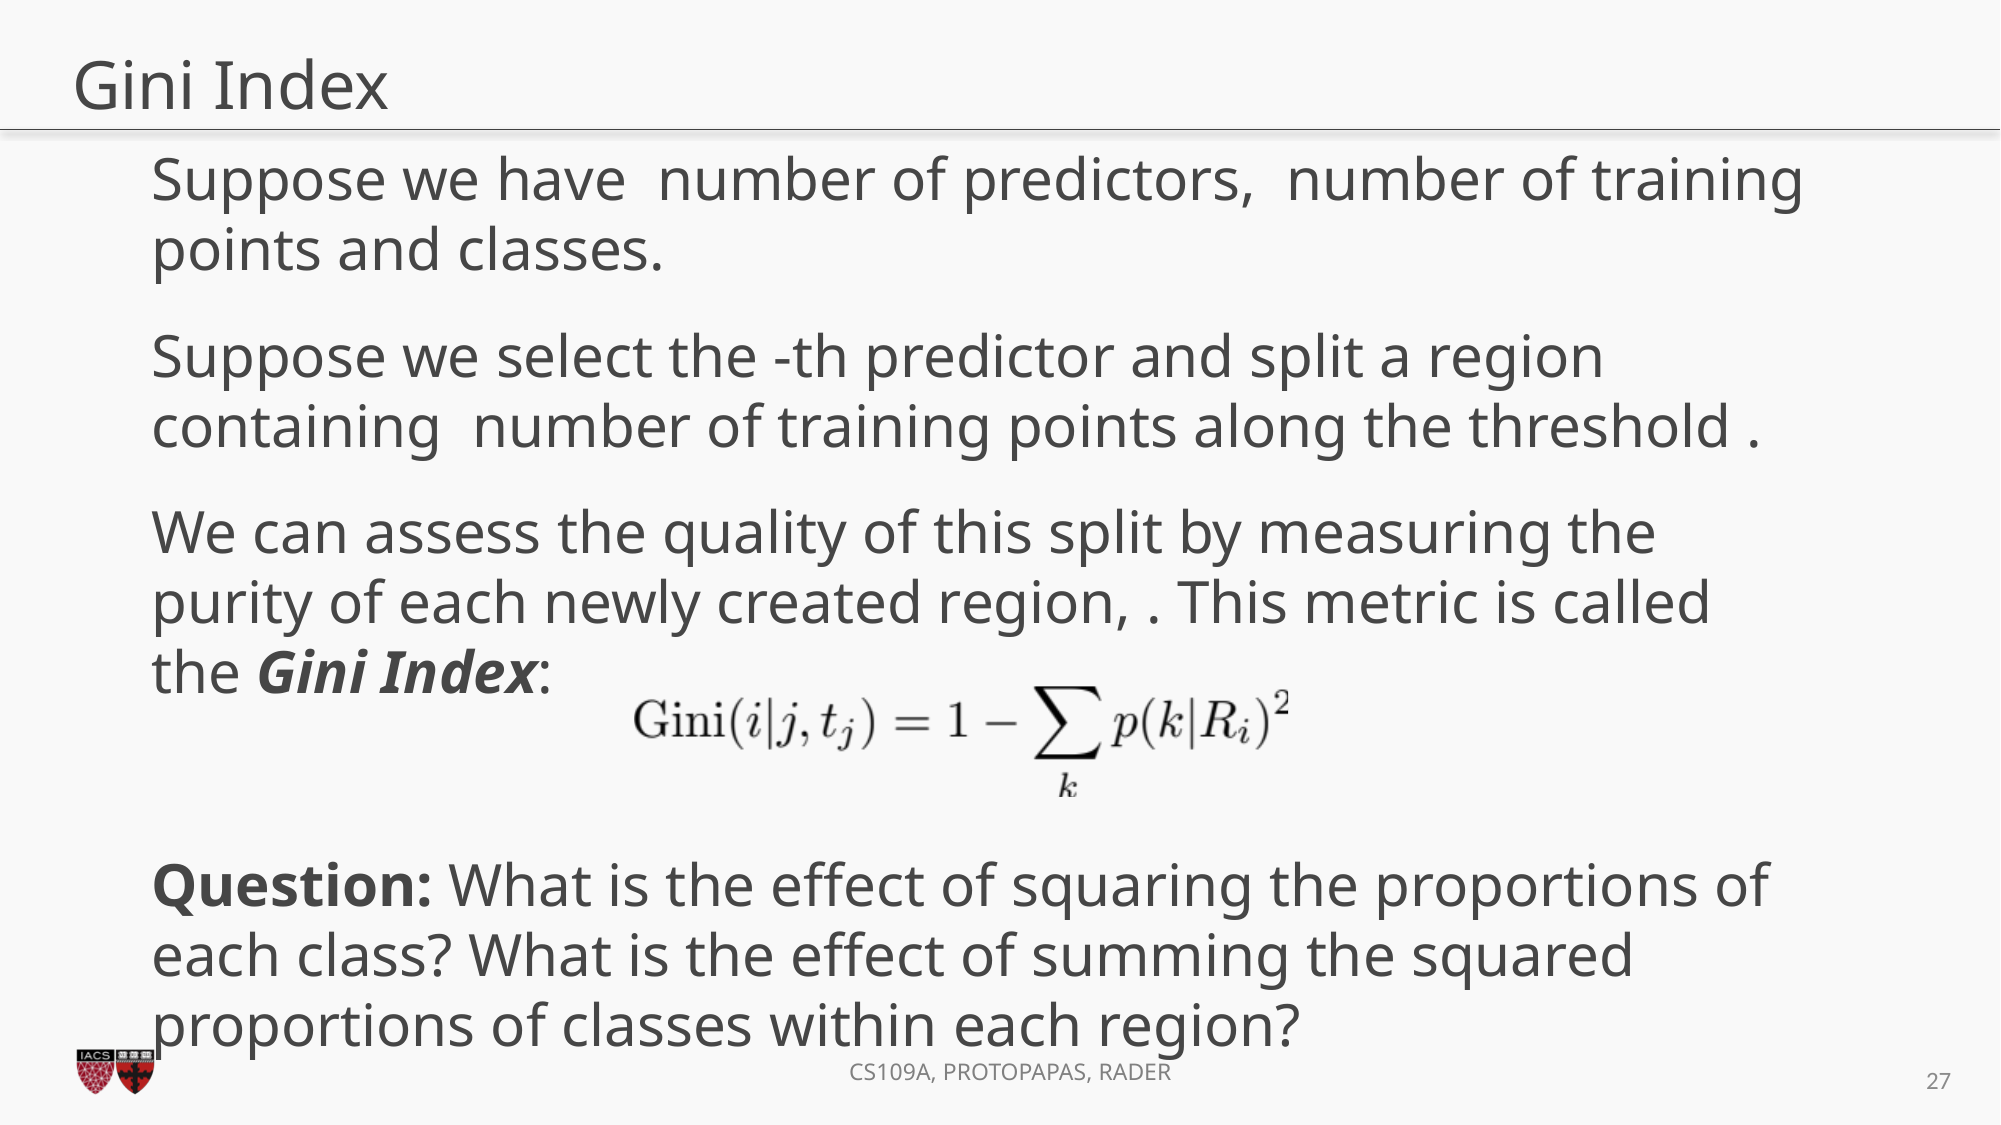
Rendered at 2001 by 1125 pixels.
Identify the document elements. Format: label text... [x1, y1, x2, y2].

picture [633, 685, 1289, 797]
slide_number 27 [1500, 1050, 1967, 1110]
picture [75, 1049, 155, 1095]
title Gini Index [57, 35, 1943, 162]
